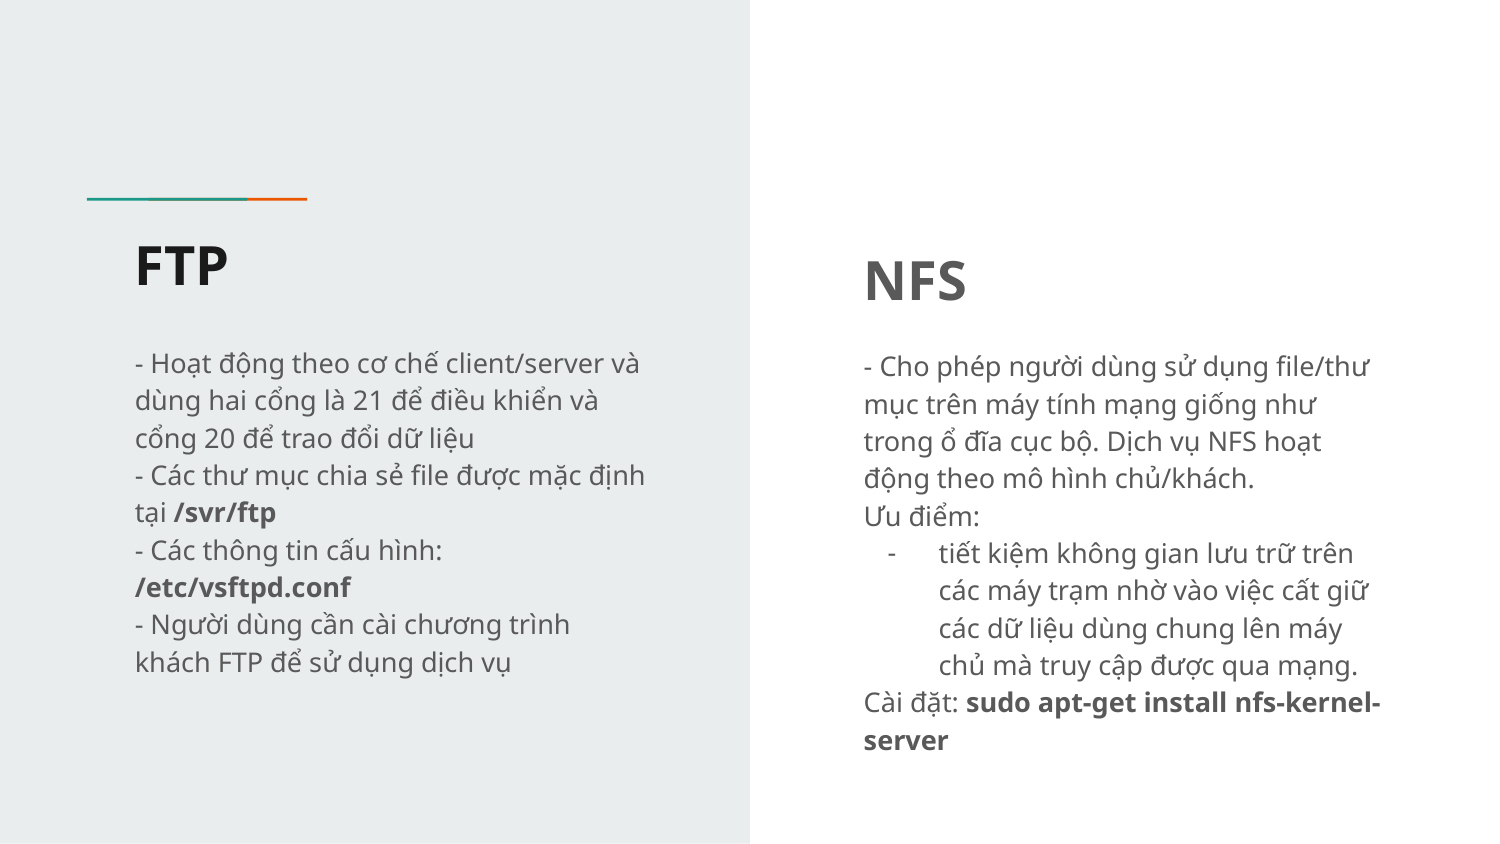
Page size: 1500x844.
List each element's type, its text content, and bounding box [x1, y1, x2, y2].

list NFS - Cho phép người dùng sử dụng file/thư mục trên máy tính mạng giống như trong ổ đĩa cục bộ. Dịch vụ NFS hoạt động theo mô hình chủ/khách. Ưu điểm: tiết kiệm không gian lưu trữ trên các máy trạm nhờ vào việc cất giữ các dữ liệu dùng chung lên máy chủ mà truy cập được qua mạng. Cài đặt: sudo apt-get install nfs-kernel-server [848, 221, 1403, 832]
title FTP [119, 216, 662, 326]
subtitle - Hoạt động theo cơ chế client/server và dùng hai cổng là 21 để điều khiển và cổng 20 để trao đổi dữ liệu - Các thư mục chia sẻ file được mặc định tại /svr/ftp - Các thông tin cấu hình: /etc/vsftpd.conf - Người dùng cần cài chương trình khách FTP để sử dụng dịch vụ [119, 326, 662, 752]
